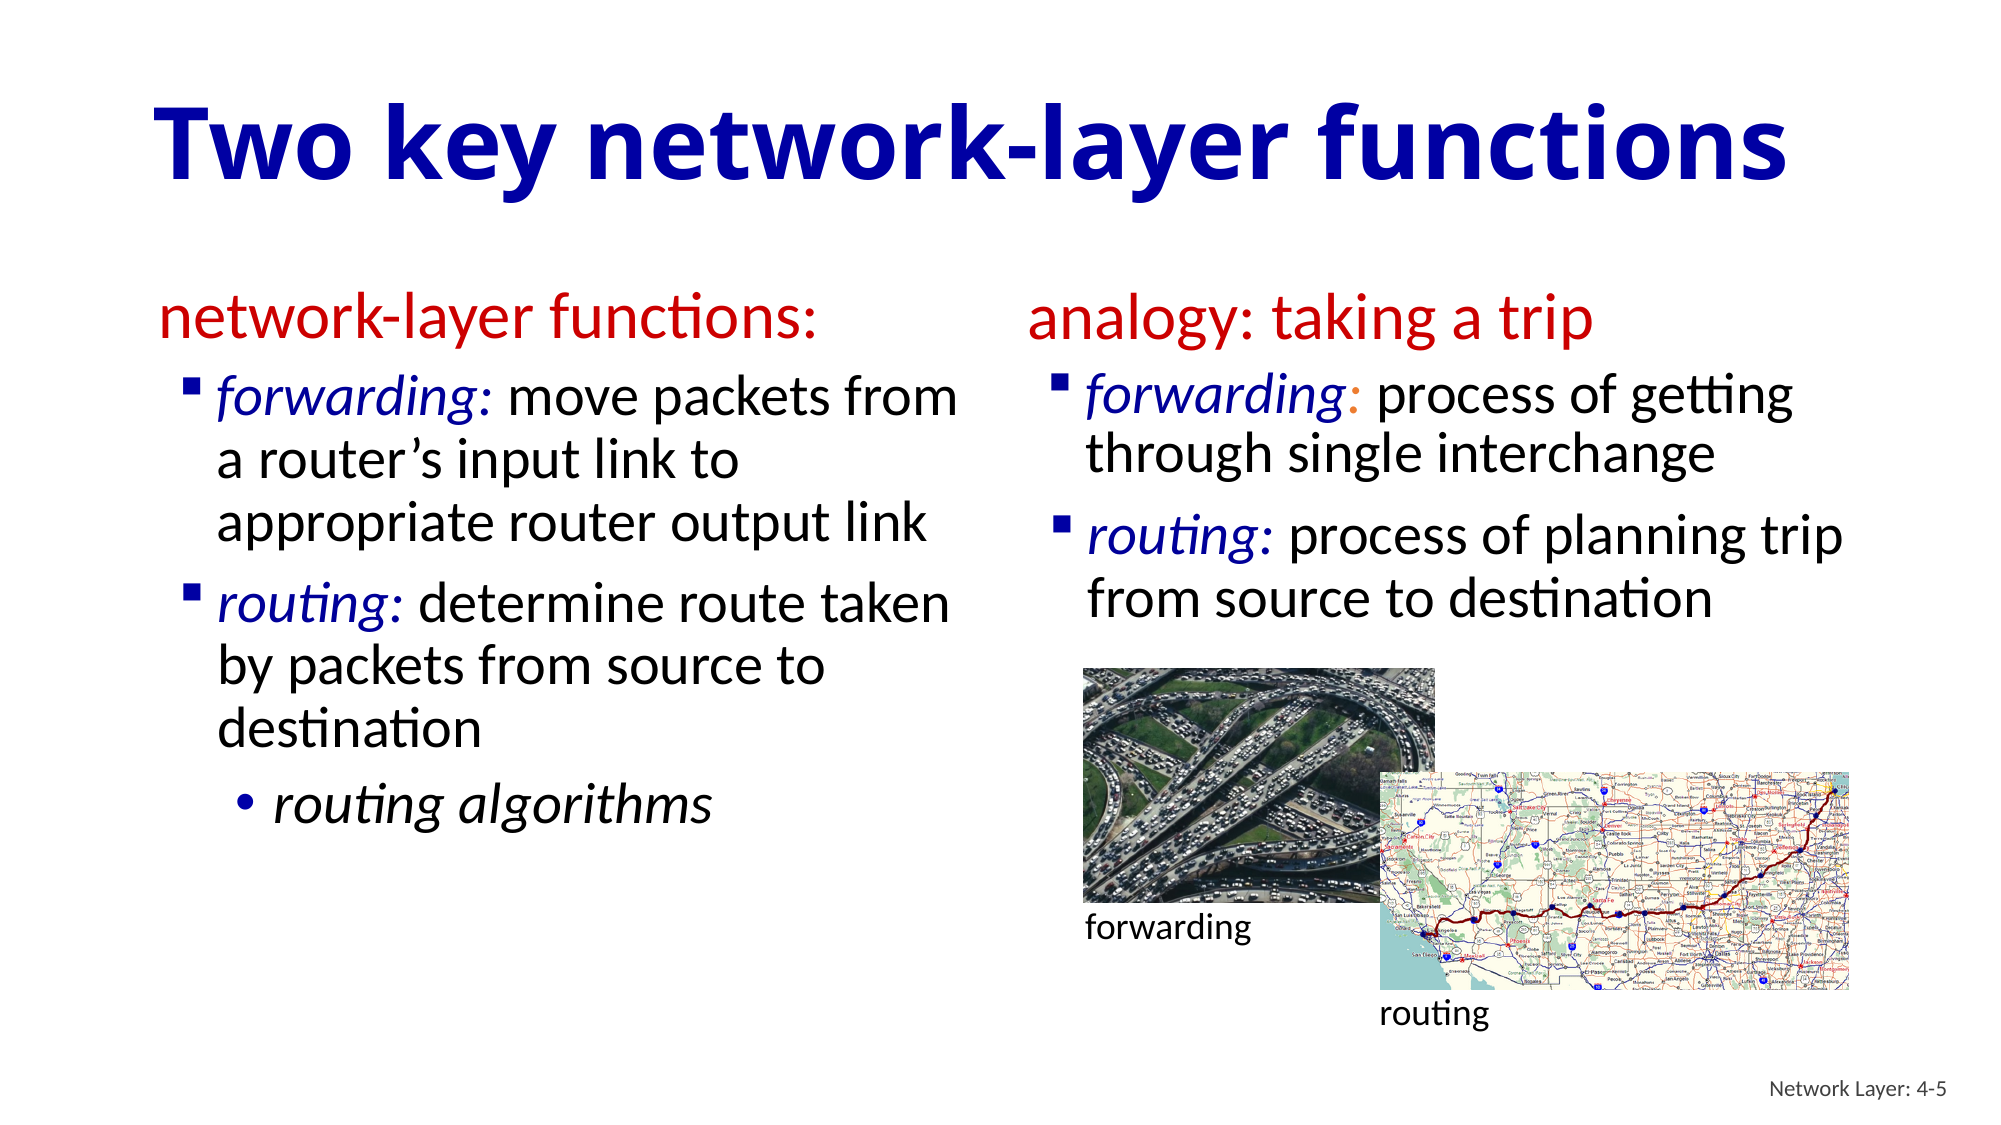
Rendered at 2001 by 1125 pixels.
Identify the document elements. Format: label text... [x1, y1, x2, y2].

title Two key network-layer functions [137, 74, 1863, 221]
text_box routing: determine route taken by packets from source to destination routing algorithms [144, 564, 995, 870]
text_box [1363, 771, 1849, 1042]
slide_number Network Layer: 4-5 [1512, 1056, 1963, 1117]
list analogy: taking a trip forwarding: process of getting through single interchange [1012, 277, 1863, 992]
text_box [1069, 668, 1435, 955]
list network-layer functions: forwarding: move packets from a router’s input link to appropriate router output link [144, 273, 994, 564]
text_box routing: process of planning trip from source to destination [1014, 496, 1865, 641]
